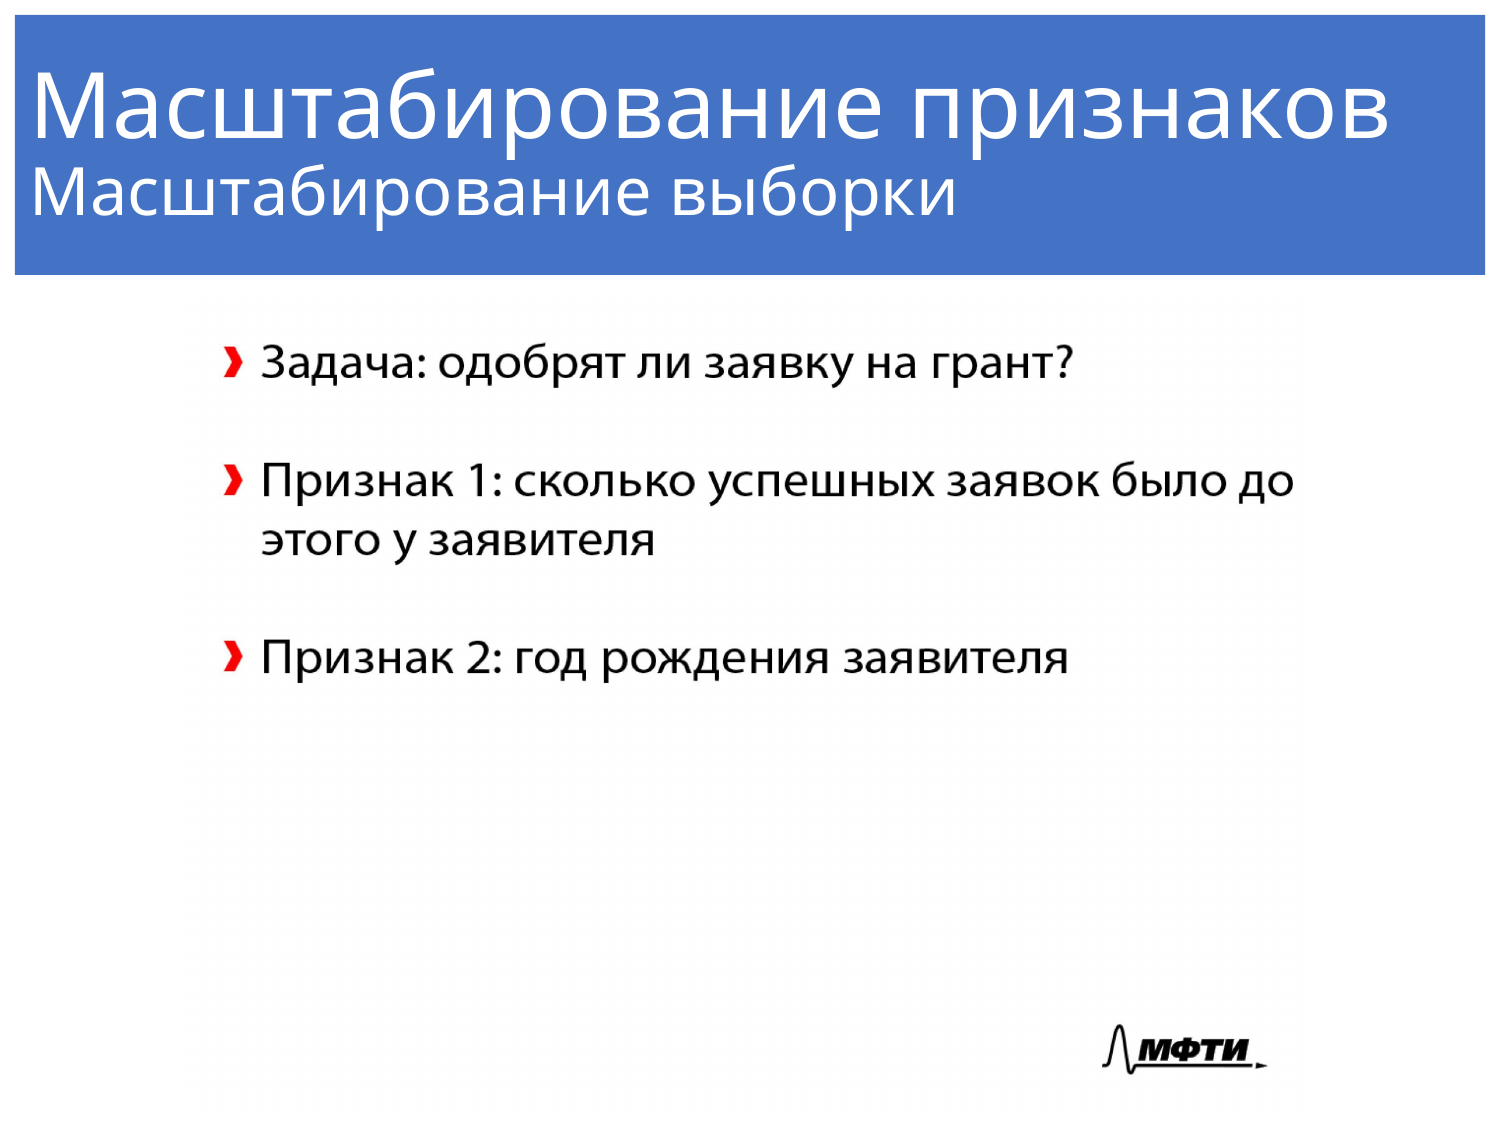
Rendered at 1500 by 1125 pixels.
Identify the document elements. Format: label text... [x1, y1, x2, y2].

picture [177, 295, 1306, 1111]
title Масштабирование признаков Масштабирование выборки [14, 14, 1486, 275]
